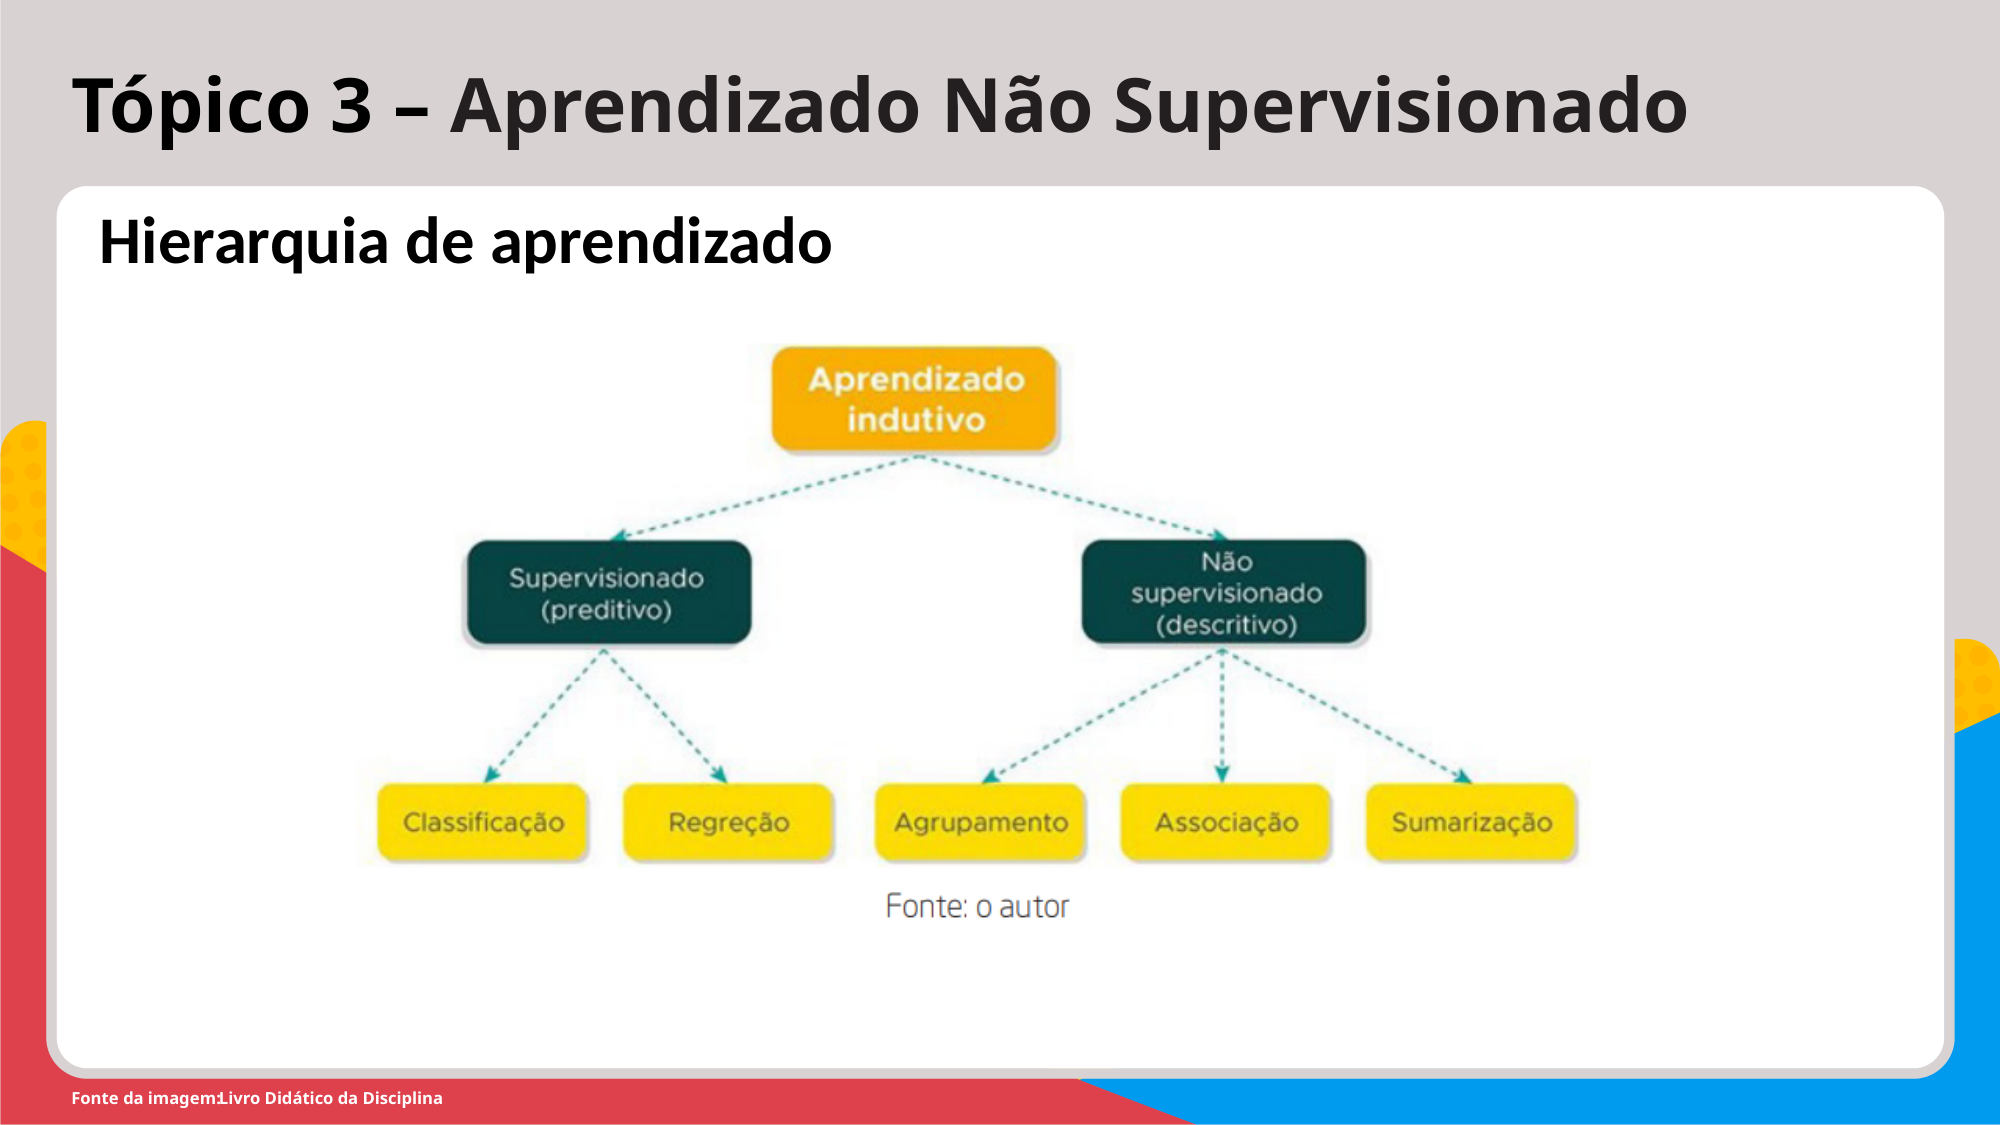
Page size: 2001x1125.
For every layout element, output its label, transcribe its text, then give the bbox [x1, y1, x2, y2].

picture [0, 0, 2000, 1125]
list Tópico 3 – Aprendizado Não Supervisionado [56, 44, 1944, 173]
text_box Hierarquia de aprendizado [85, 198, 1800, 1011]
text_box Livro Didático da Disciplina [204, 1082, 1434, 1118]
